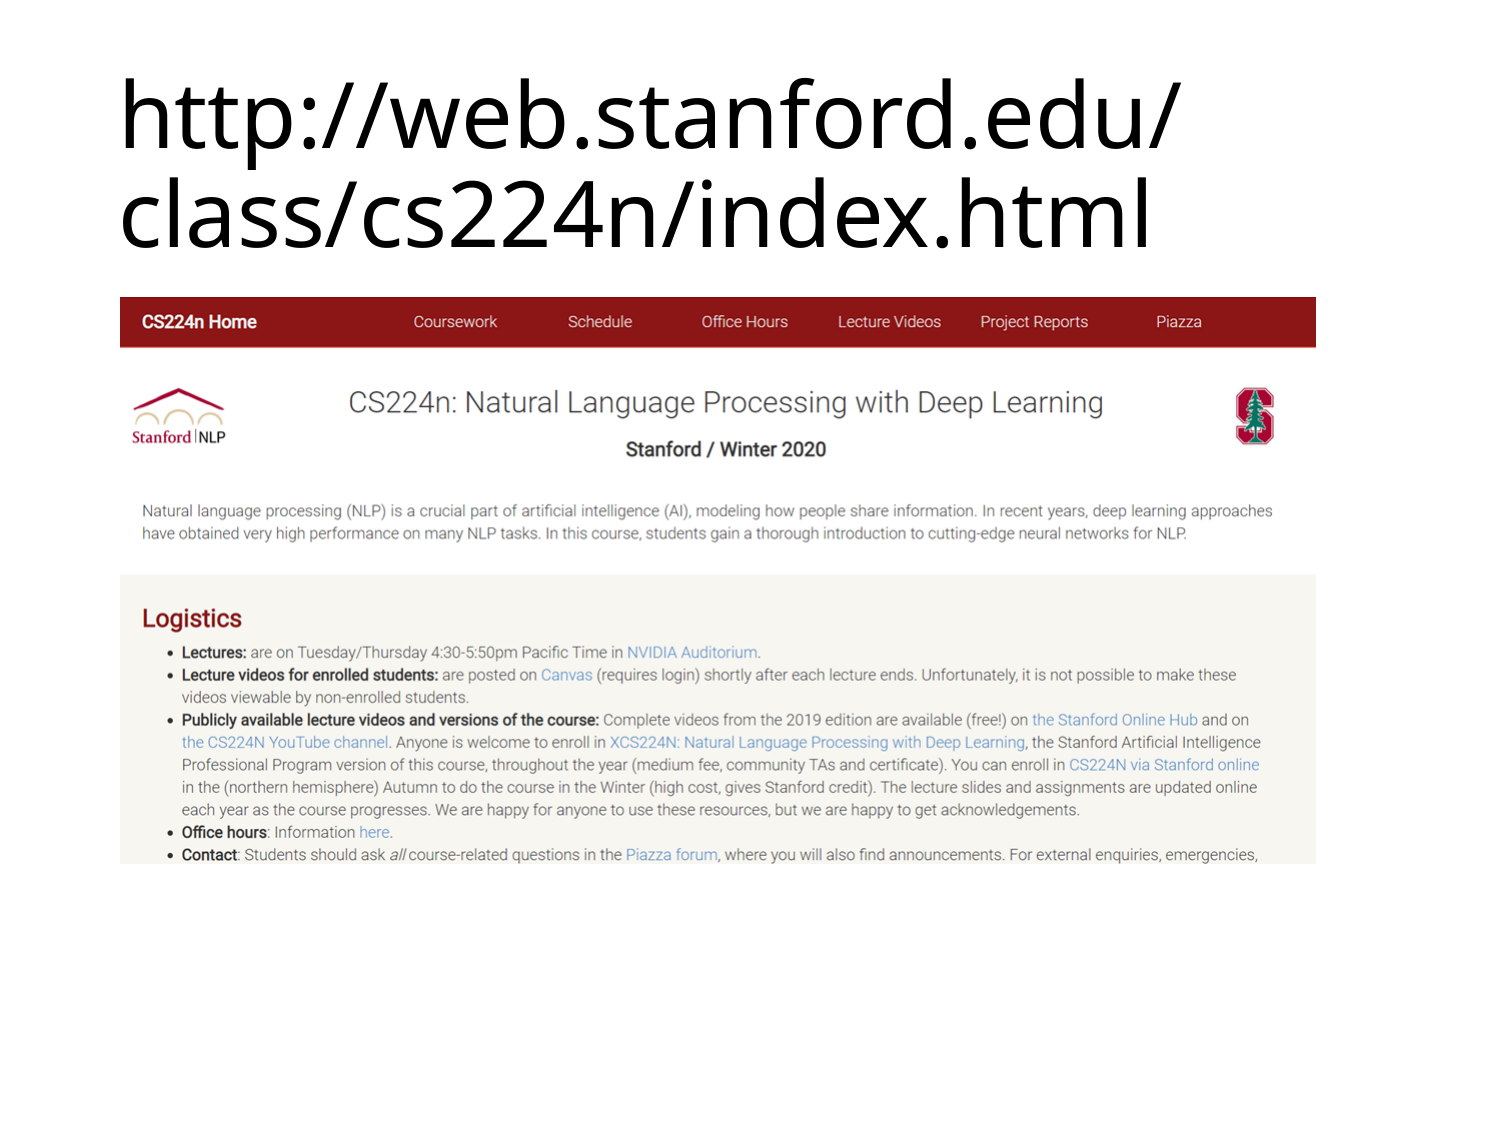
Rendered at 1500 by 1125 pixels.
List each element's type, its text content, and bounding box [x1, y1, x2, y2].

title http://web.stanford.edu/class/cs224n/index.html [103, 59, 1397, 278]
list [120, 297, 1316, 864]
